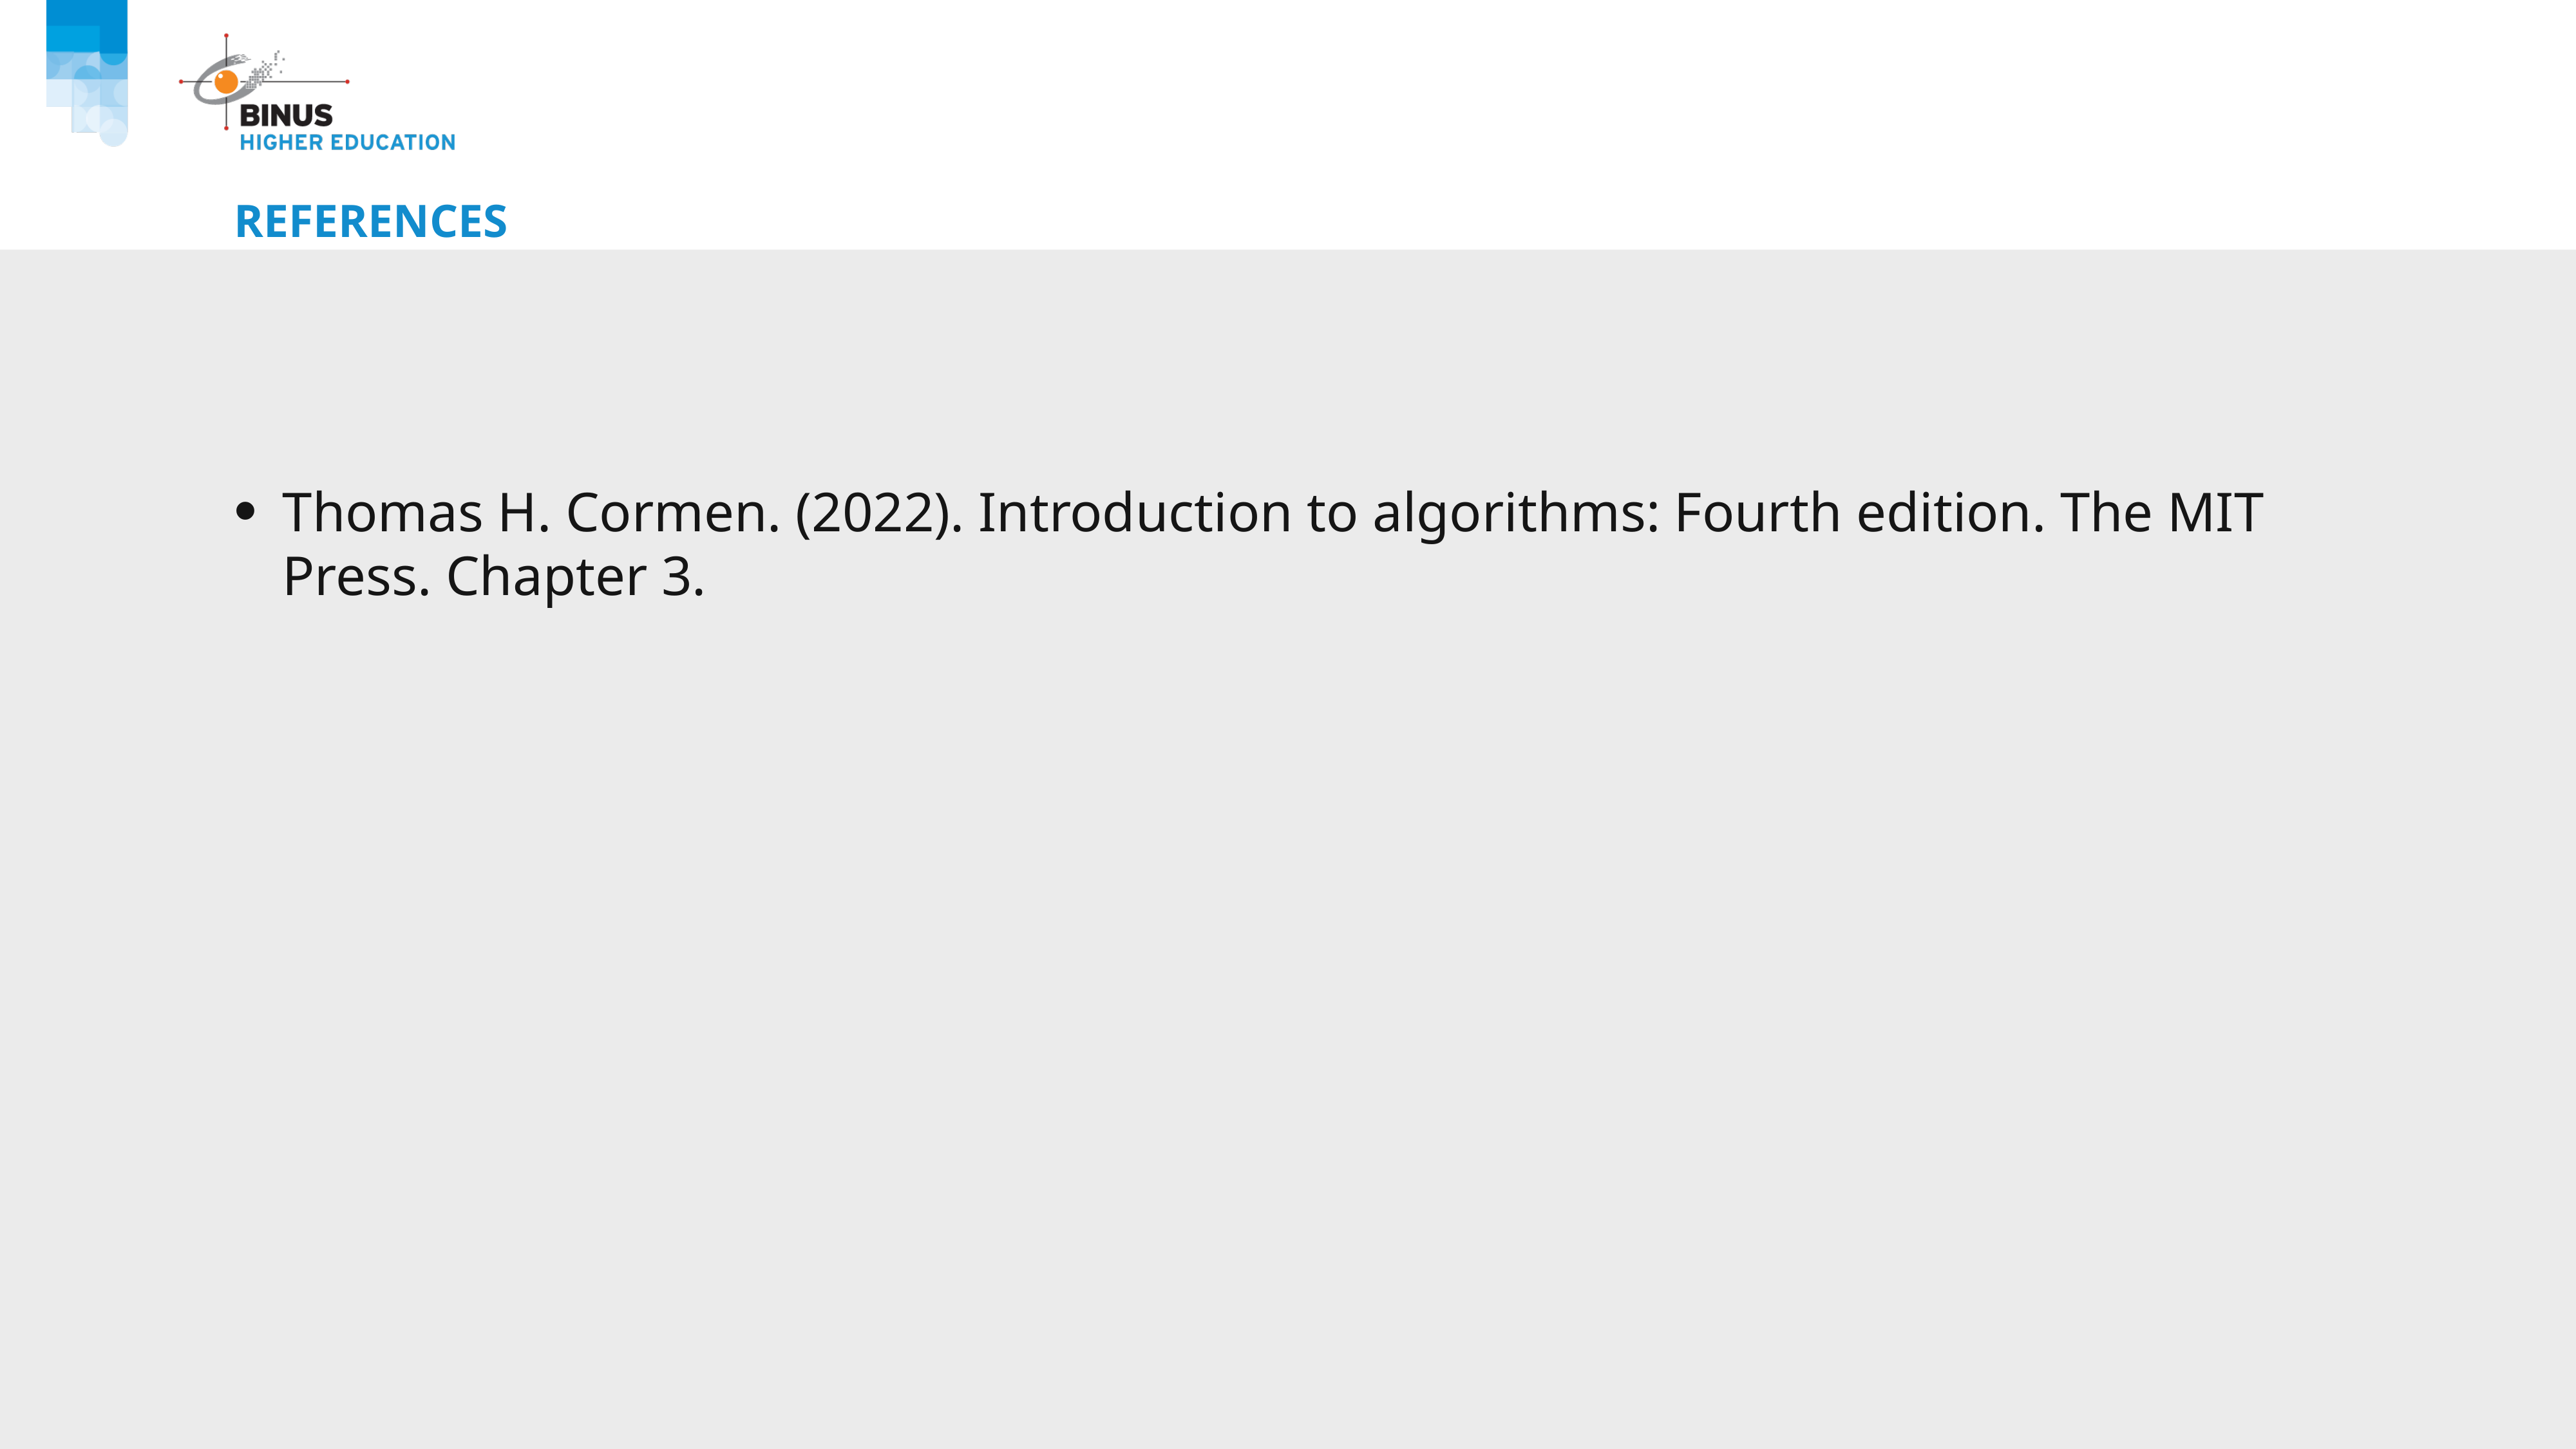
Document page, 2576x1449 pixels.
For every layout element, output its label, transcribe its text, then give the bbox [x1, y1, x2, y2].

list Thomas H. Cormen. (2022). Introduction to algorithms: Fourth edition. The MIT Press. Chapter 3. [228, 471, 2349, 1252]
picture [46, 0, 455, 154]
title References [228, 197, 1784, 252]
